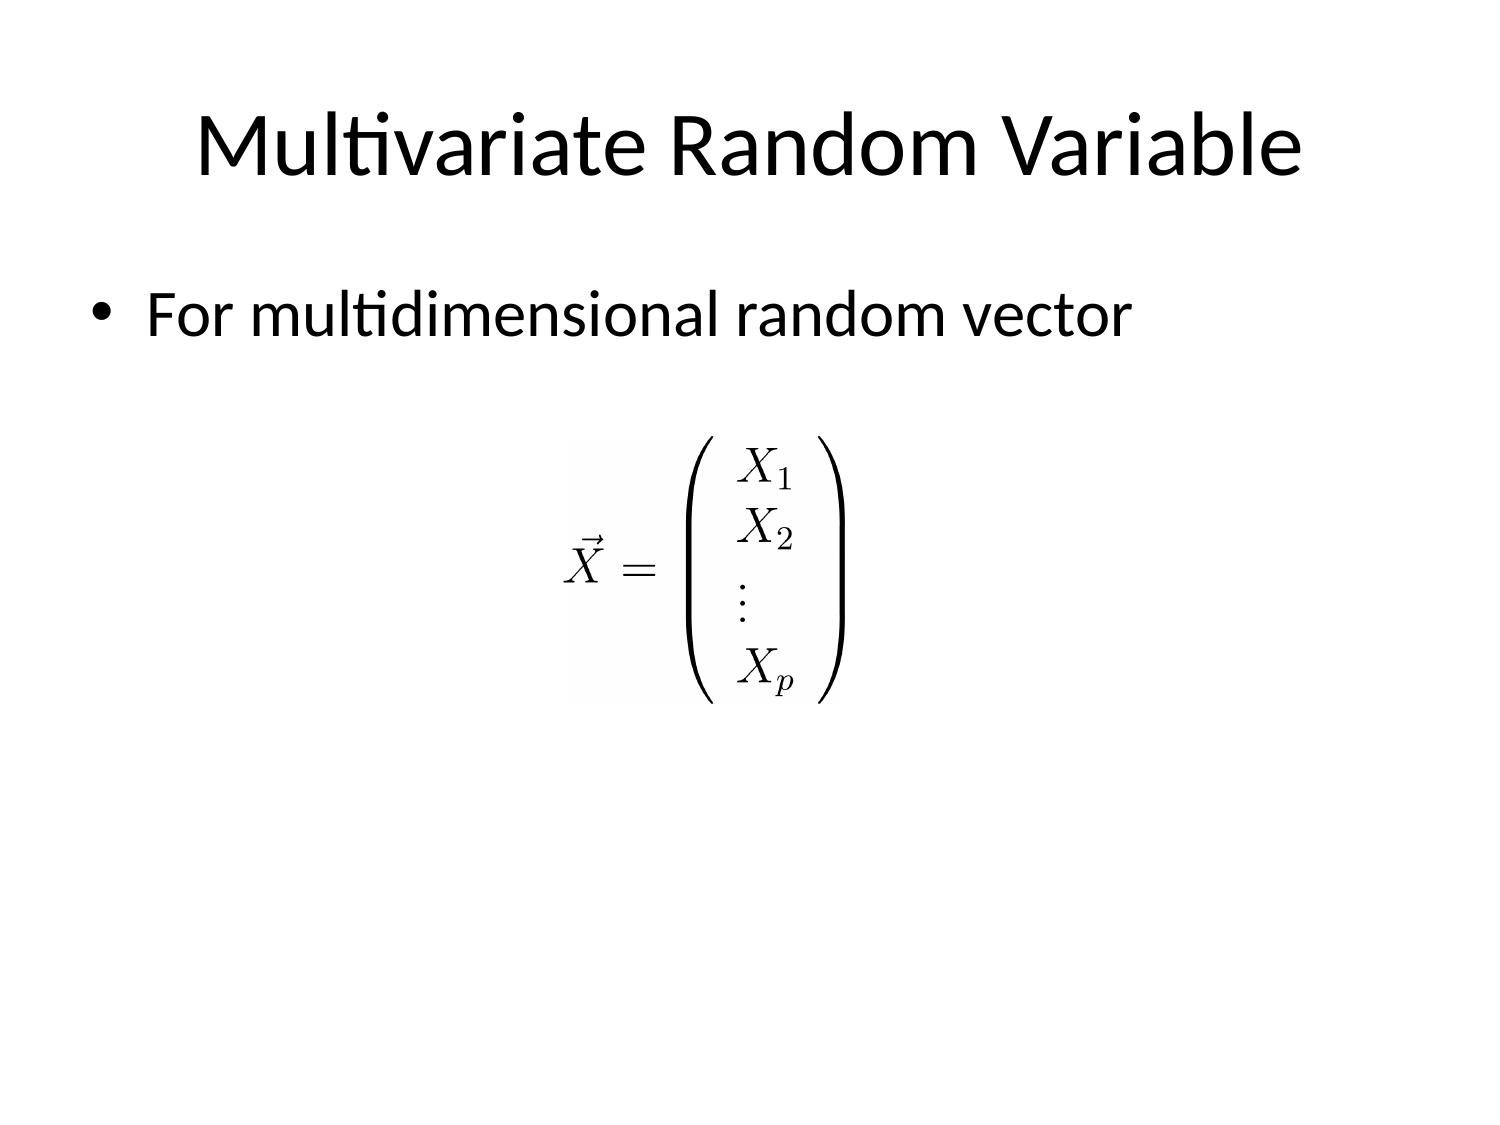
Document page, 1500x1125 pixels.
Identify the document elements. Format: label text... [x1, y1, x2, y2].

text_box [560, 432, 847, 707]
list For multidimensional random vector [75, 262, 1425, 1005]
title Multivariate Random Variable [75, 45, 1425, 233]
